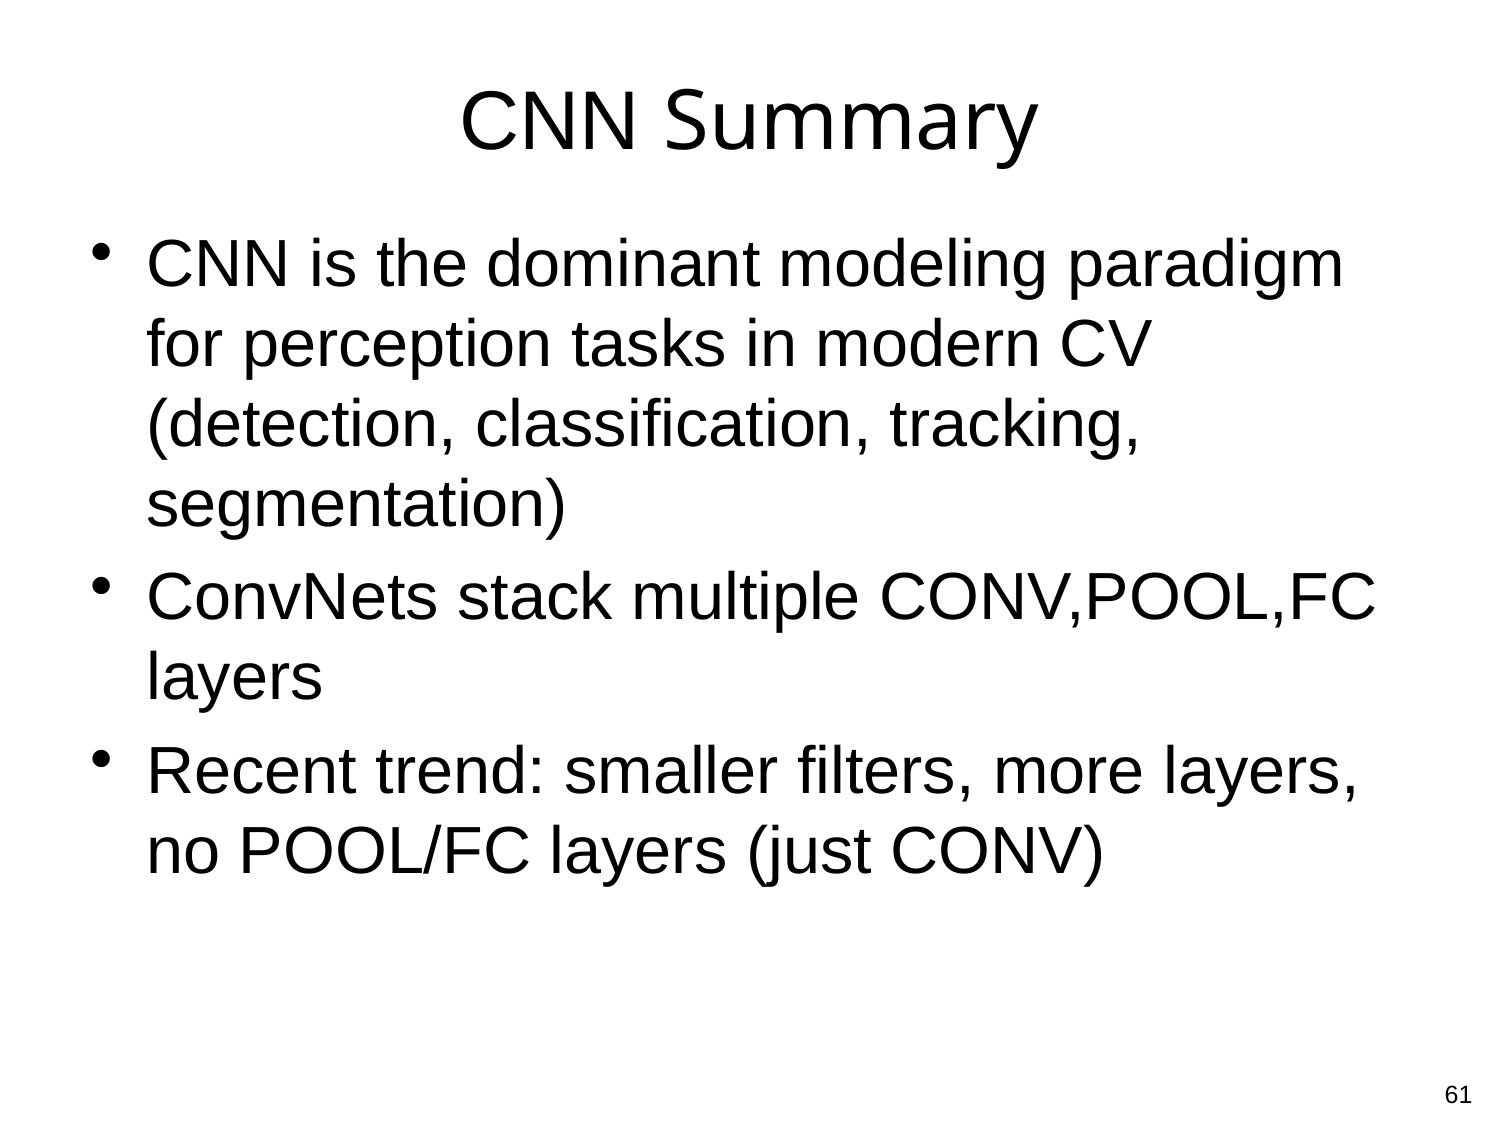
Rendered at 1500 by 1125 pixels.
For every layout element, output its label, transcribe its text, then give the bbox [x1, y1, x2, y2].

title CNN Summary [74, 44, 1426, 188]
list CNN is the dominant modeling paradigm for perception tasks in modern CV (detection, classification, tracking, segmentation) ConvNets stack multiple CONV,POOL,FC layers Recent trend: smaller filters, more layers, no POOL/FC layers (just CONV) [74, 212, 1426, 1051]
slide_number 61 [1137, 1070, 1488, 1112]
